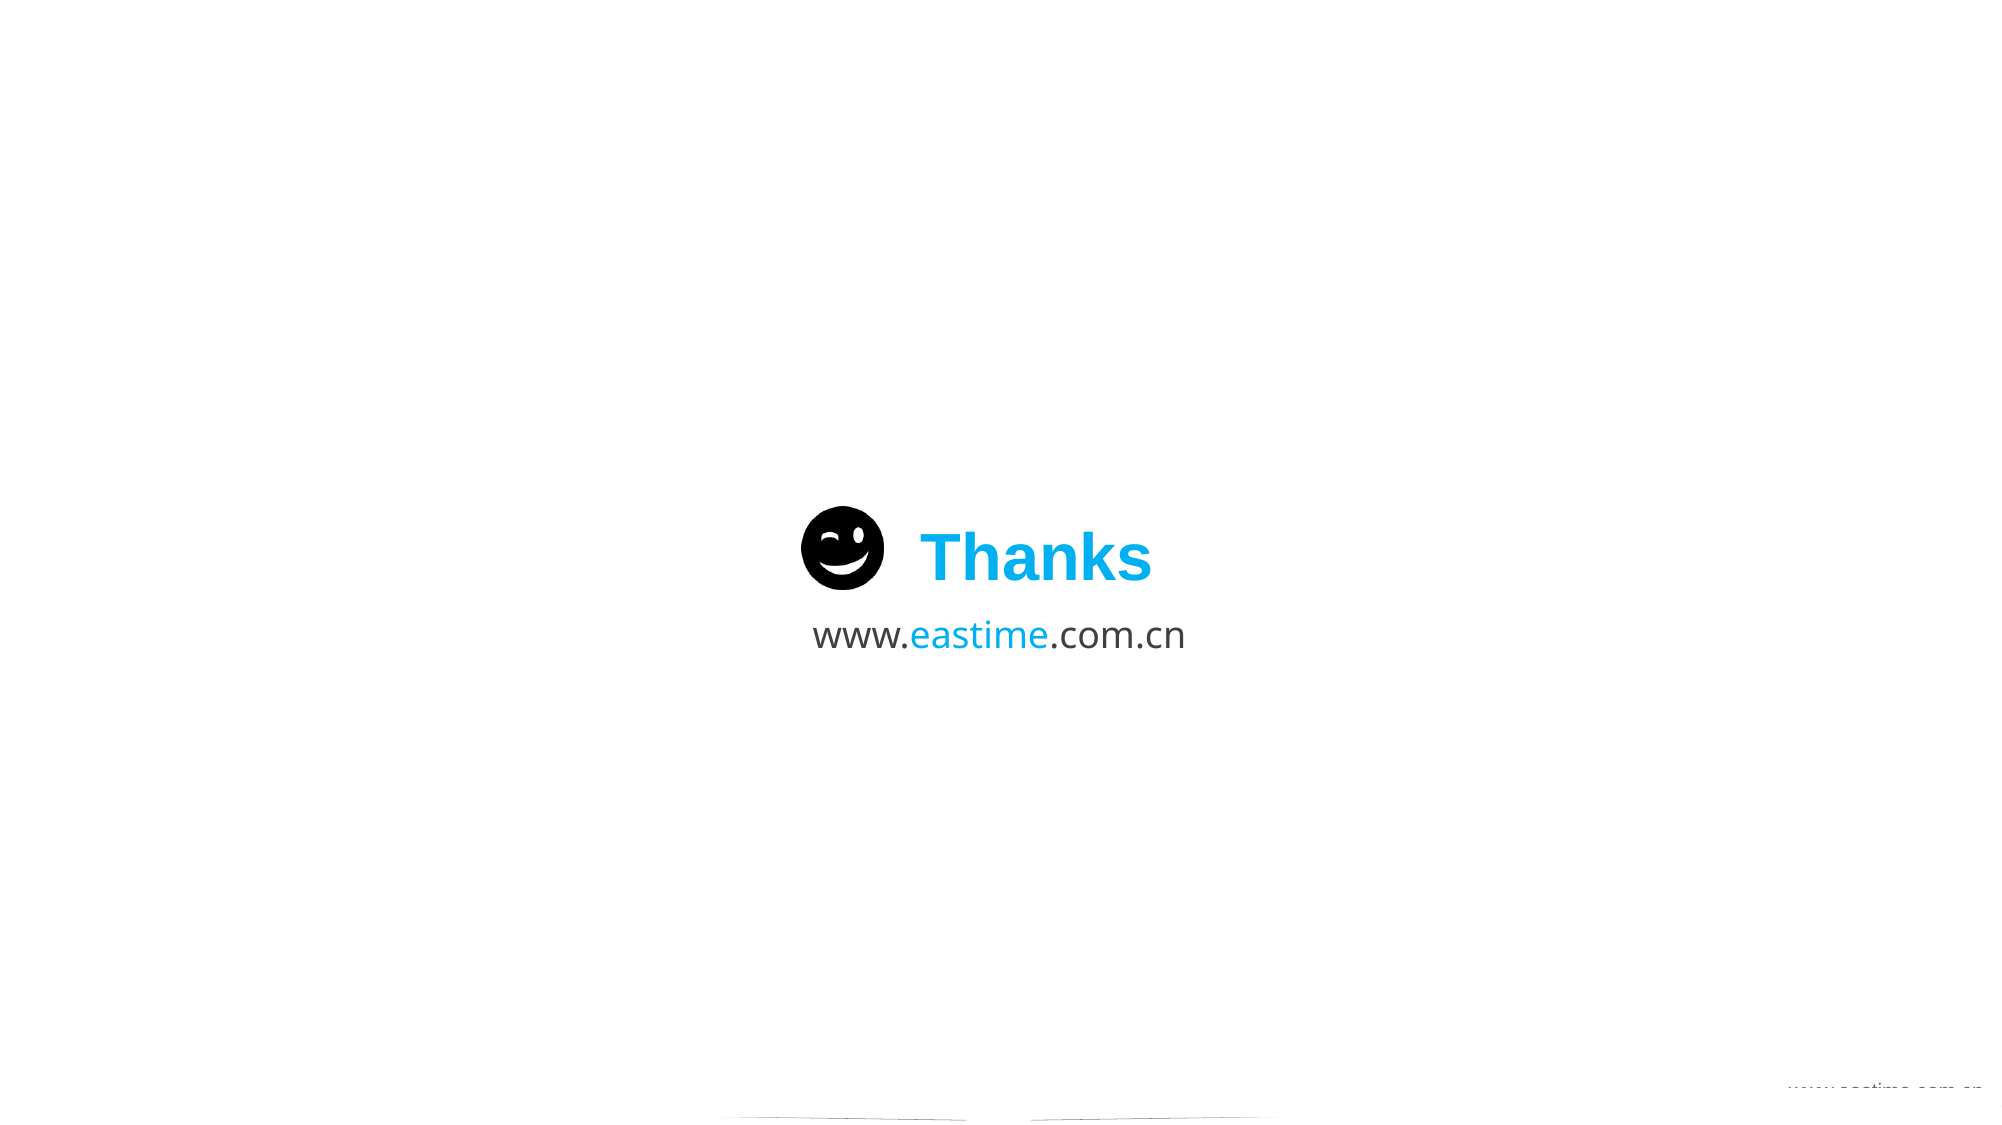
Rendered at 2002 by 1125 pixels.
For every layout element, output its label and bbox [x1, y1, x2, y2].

picture [801, 506, 884, 590]
